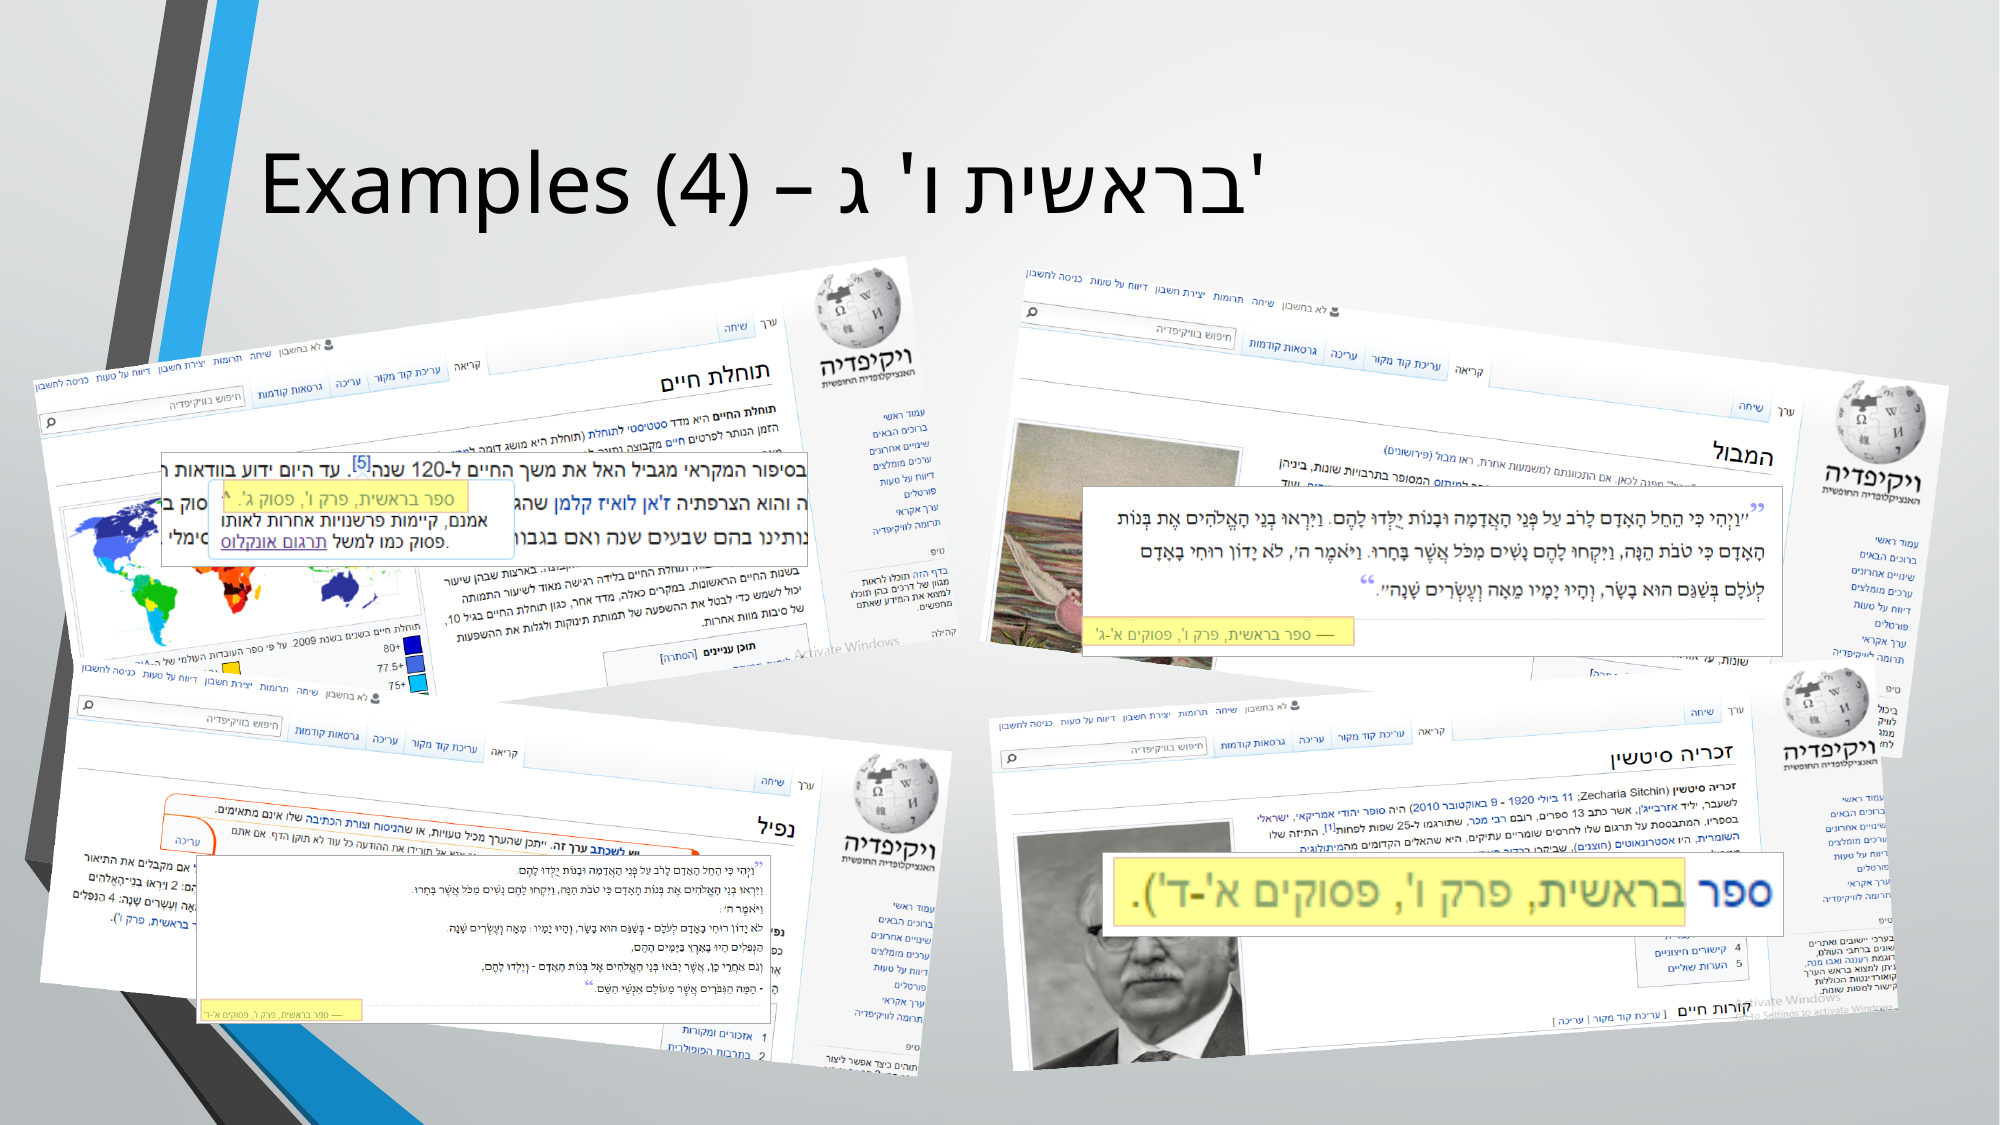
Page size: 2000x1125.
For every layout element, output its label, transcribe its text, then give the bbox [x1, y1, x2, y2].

title Examples (4) – בראשית ו' ג' [243, 112, 1887, 248]
picture [34, 256, 958, 1076]
picture [981, 268, 1948, 1071]
